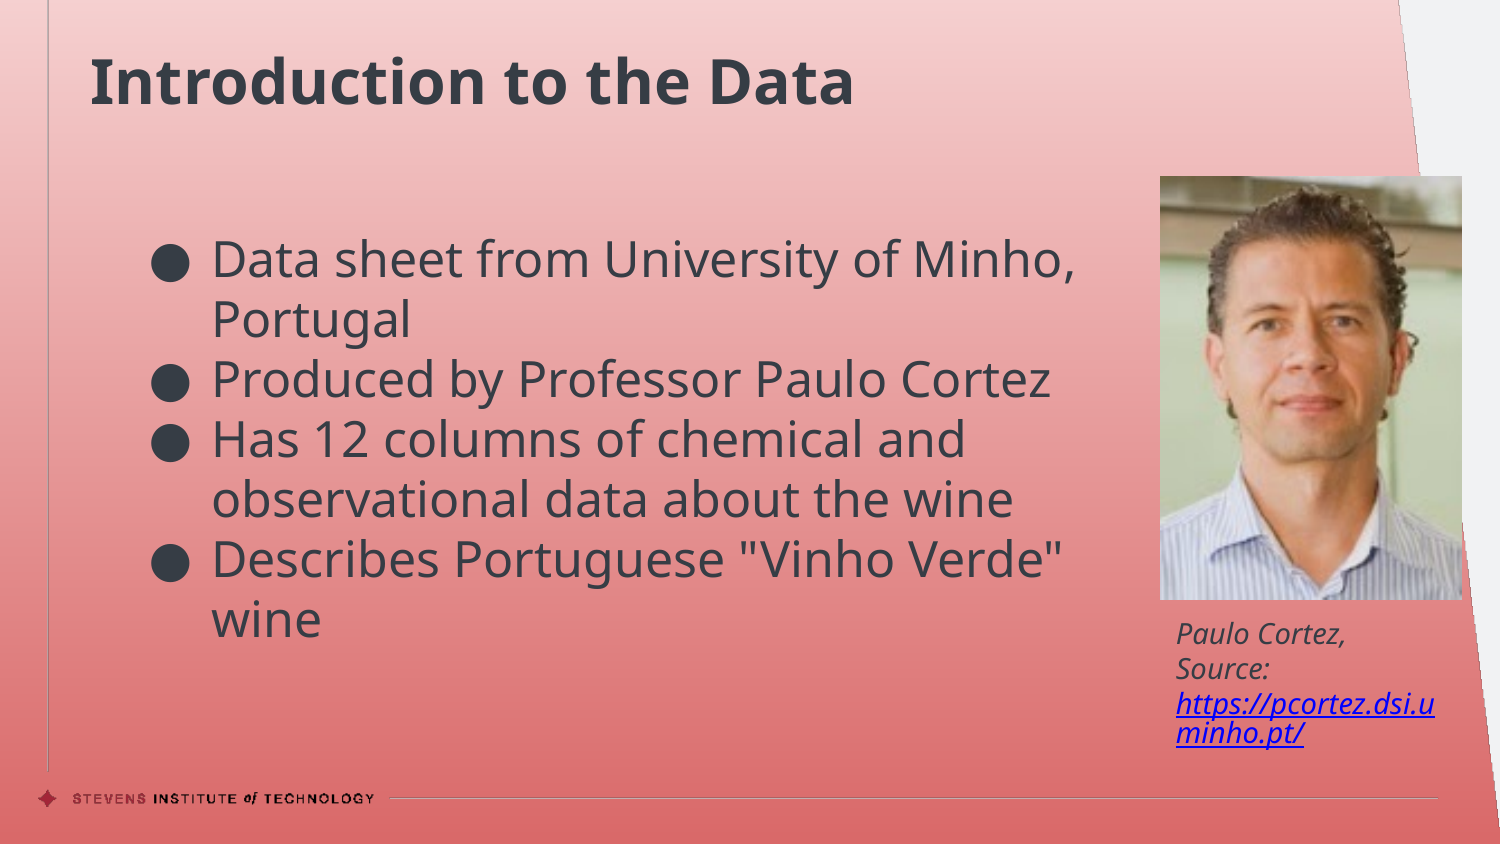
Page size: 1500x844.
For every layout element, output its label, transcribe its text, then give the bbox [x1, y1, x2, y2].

picture [0, 0, 1500, 844]
title Introduction to the Data [79, 44, 1397, 208]
text_box Data sheet from University of Minho, Portugal Produced by Professor Paulo Cortez Has 12 columns of chemical and observational data about the wine Describes Portuguese "Vinho Verde" wine [121, 212, 1160, 766]
text_box Paulo Cortez, Source: https://pcortez.dsi.uminho.pt/ [1160, 608, 1462, 827]
